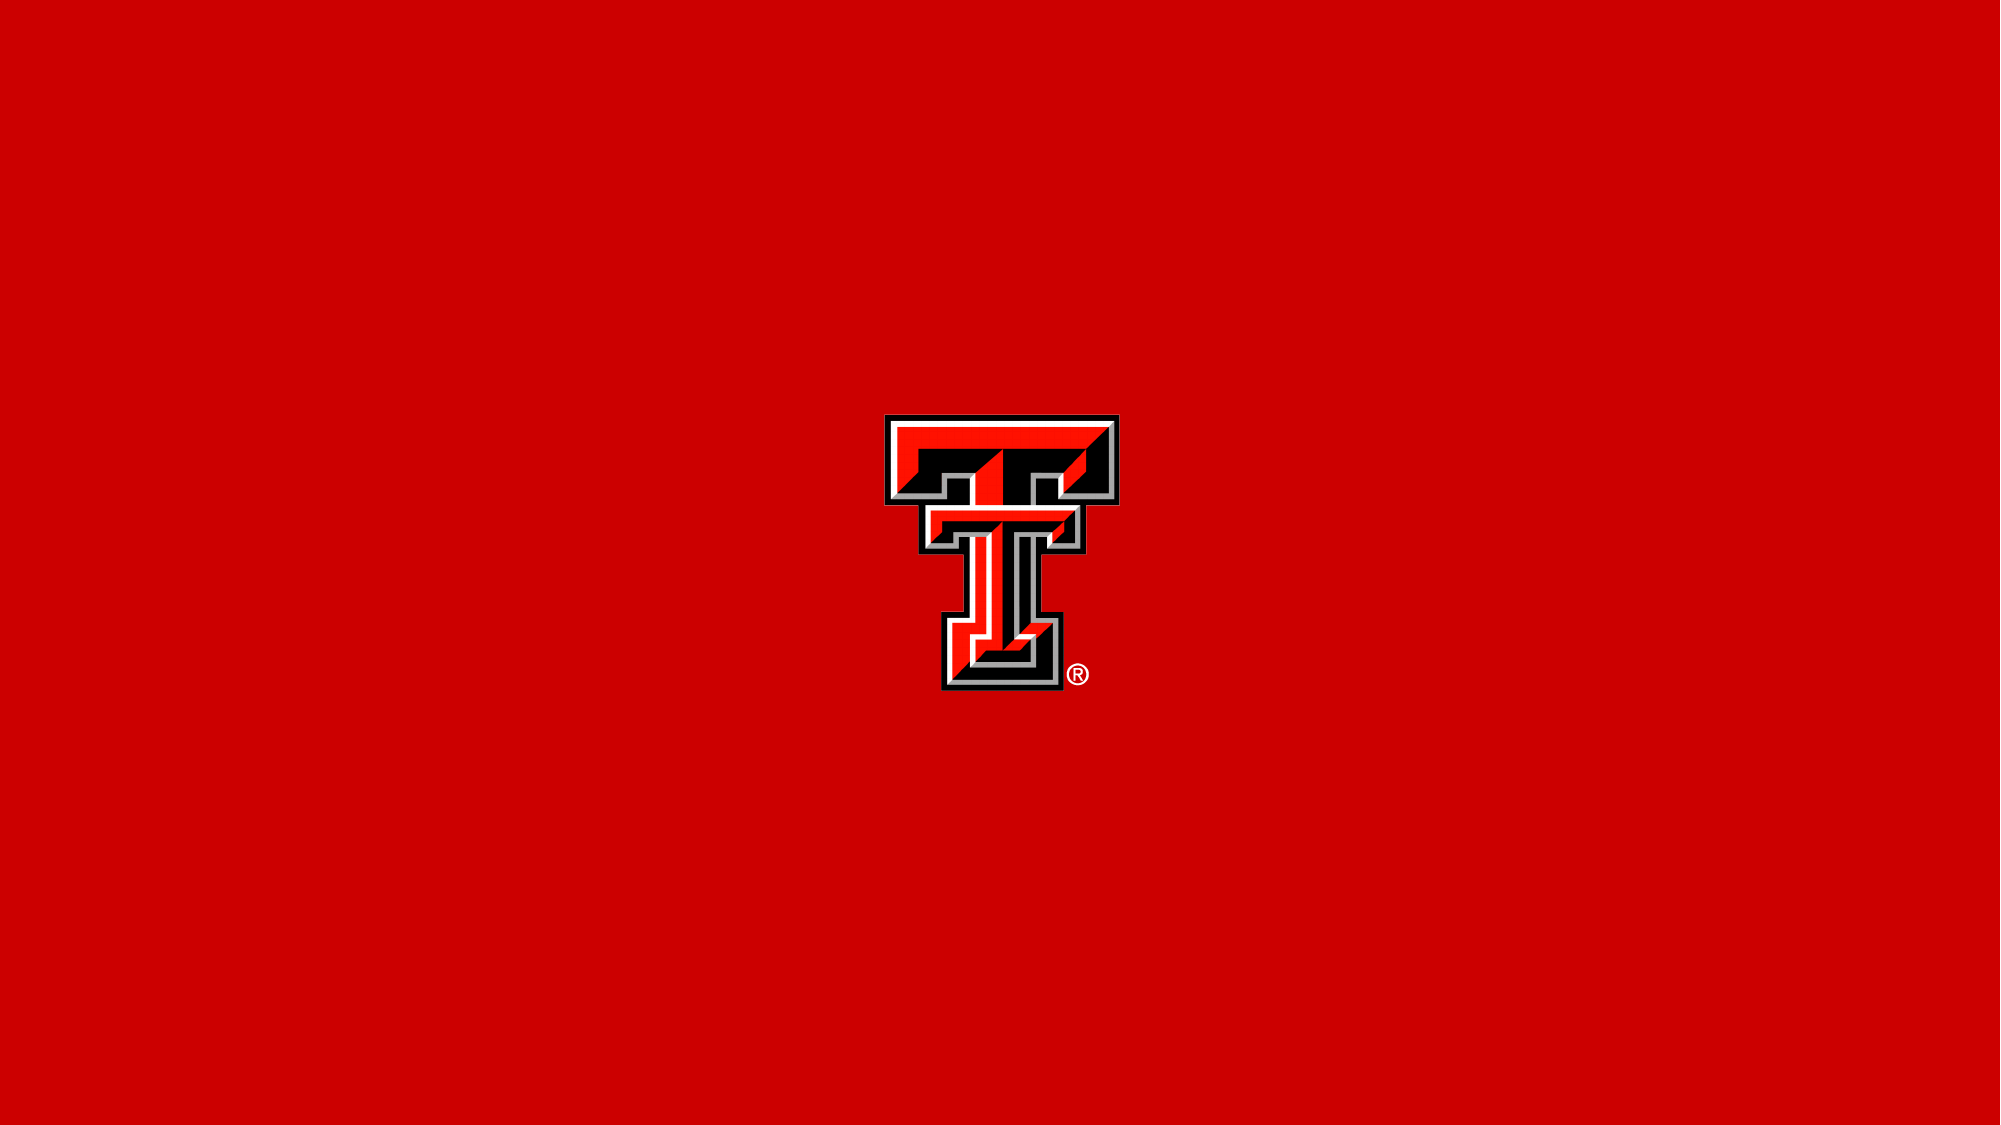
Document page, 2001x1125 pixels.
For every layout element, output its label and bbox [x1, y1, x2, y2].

picture [714, 331, 1279, 802]
